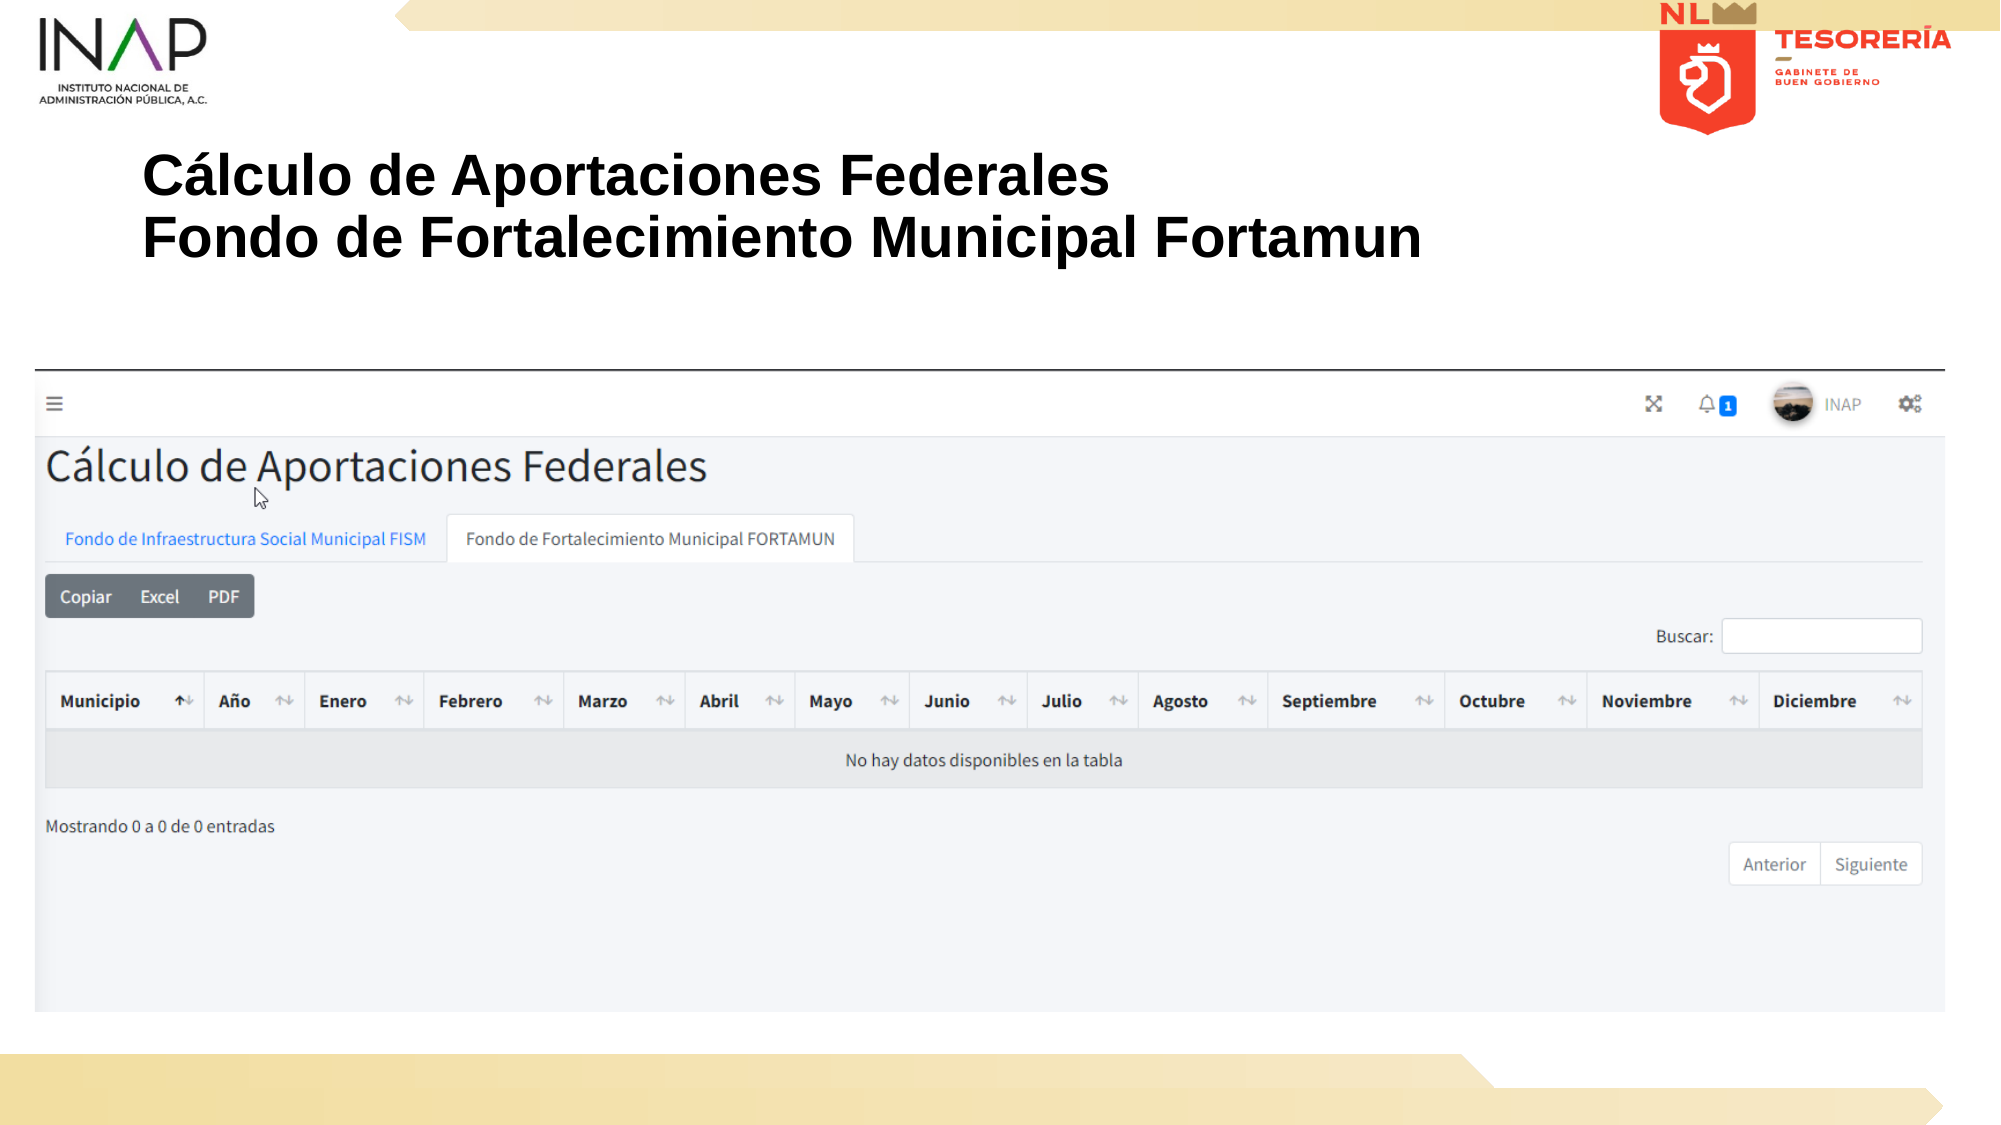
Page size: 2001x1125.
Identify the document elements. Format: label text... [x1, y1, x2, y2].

picture [6, 3, 240, 121]
title Cálculo de Aportaciones Federales Fondo de Fortalecimiento Municipal Fortamun [127, 137, 1853, 355]
picture [1651, 0, 2000, 138]
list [34, 369, 1946, 1012]
